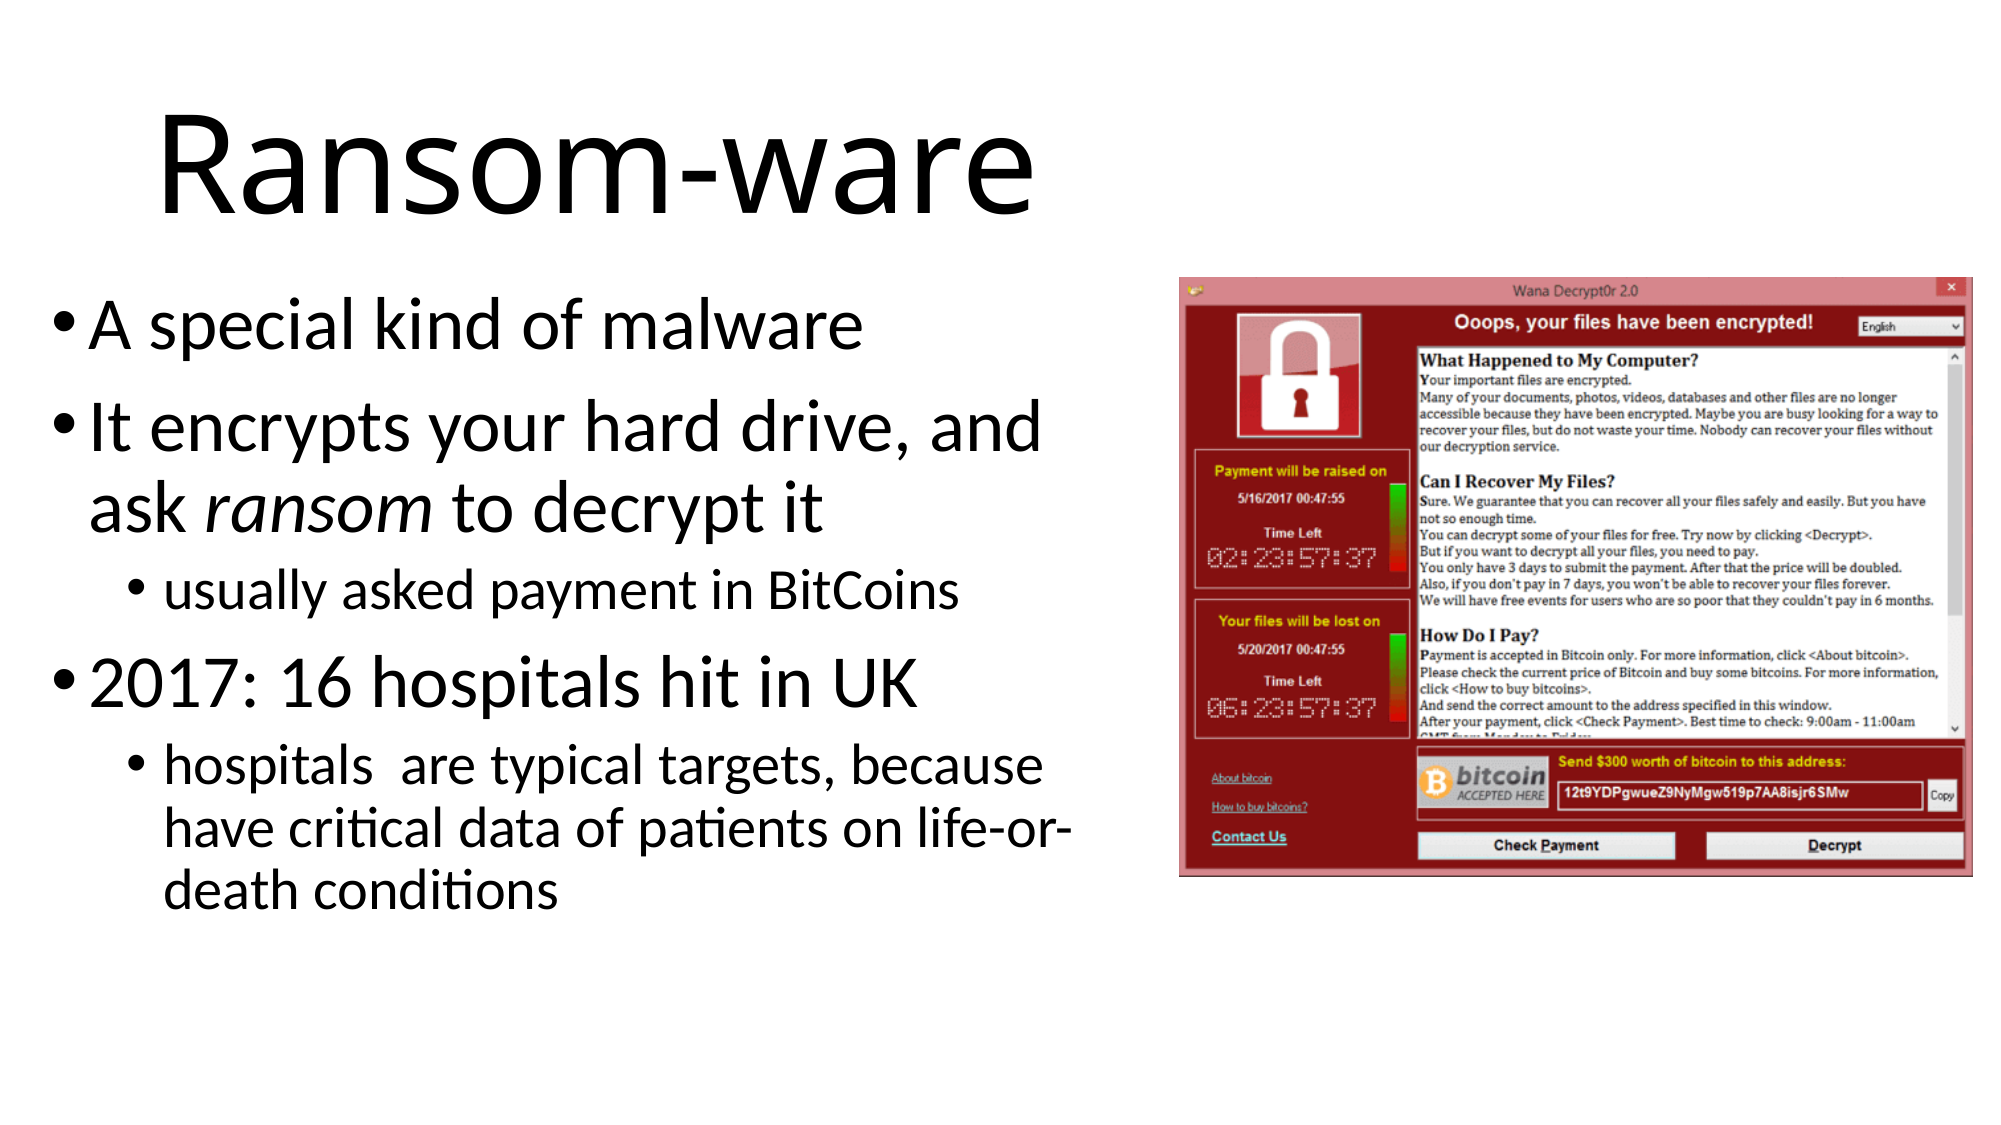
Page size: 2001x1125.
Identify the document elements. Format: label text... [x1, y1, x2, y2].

picture [1179, 277, 1973, 877]
list A special kind of malware It encrypts your hard drive, and ask ransom to decrypt it usually asked payment in BitCoins 2017: 16 hospitals hit in UK hospitals are typical targets, because have critical data of patients on life-or-death conditions [36, 277, 1146, 1061]
title Ransom-ware [137, 59, 1863, 278]
